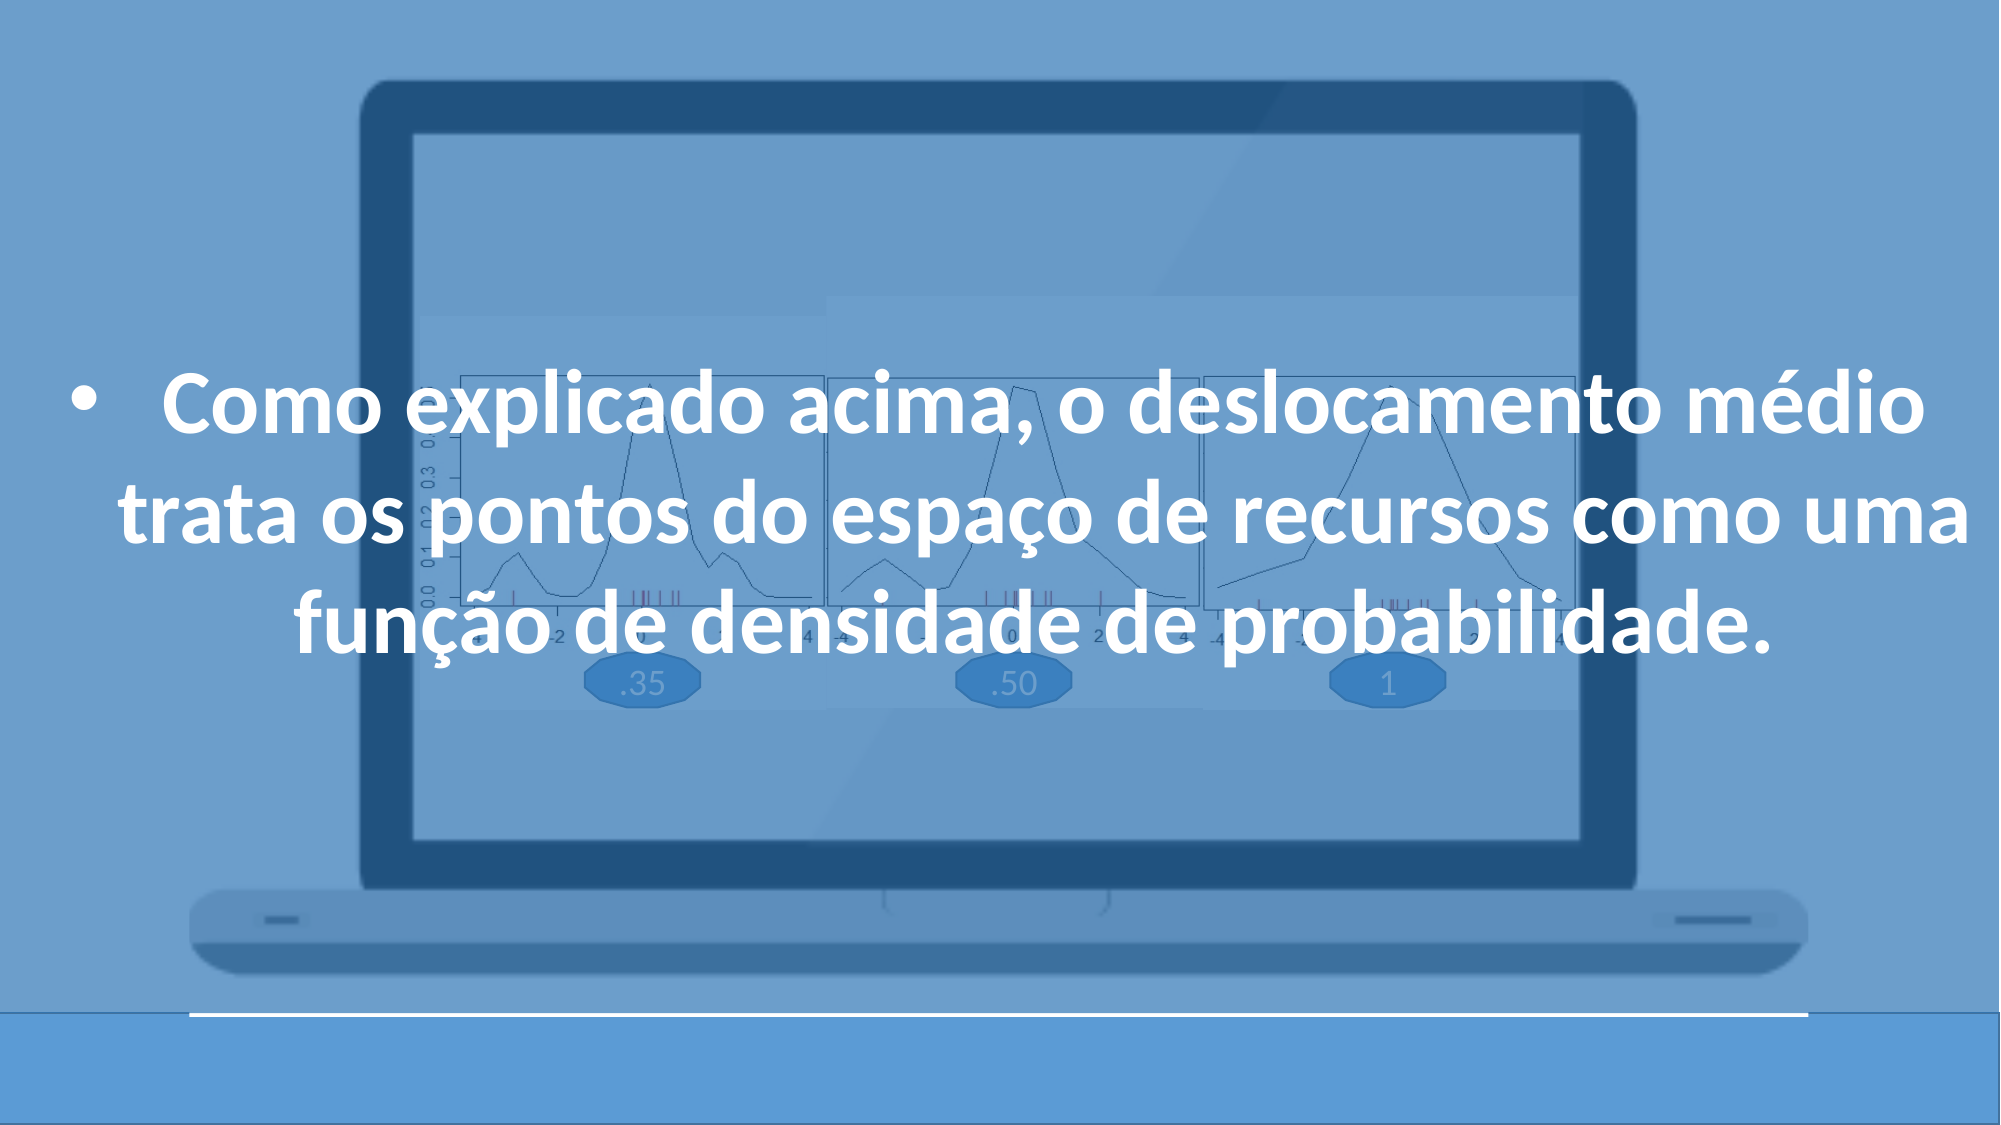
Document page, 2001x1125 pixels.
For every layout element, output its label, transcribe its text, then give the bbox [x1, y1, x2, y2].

picture [189, 9, 1809, 1017]
text_box Como explicado acima, o deslocamento médio trata os pontos do espaço de recursos como uma função de densidade de probabilidade. [0, 0, 2000, 1014]
text_box [0, 1014, 2000, 1125]
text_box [419, 296, 1578, 710]
